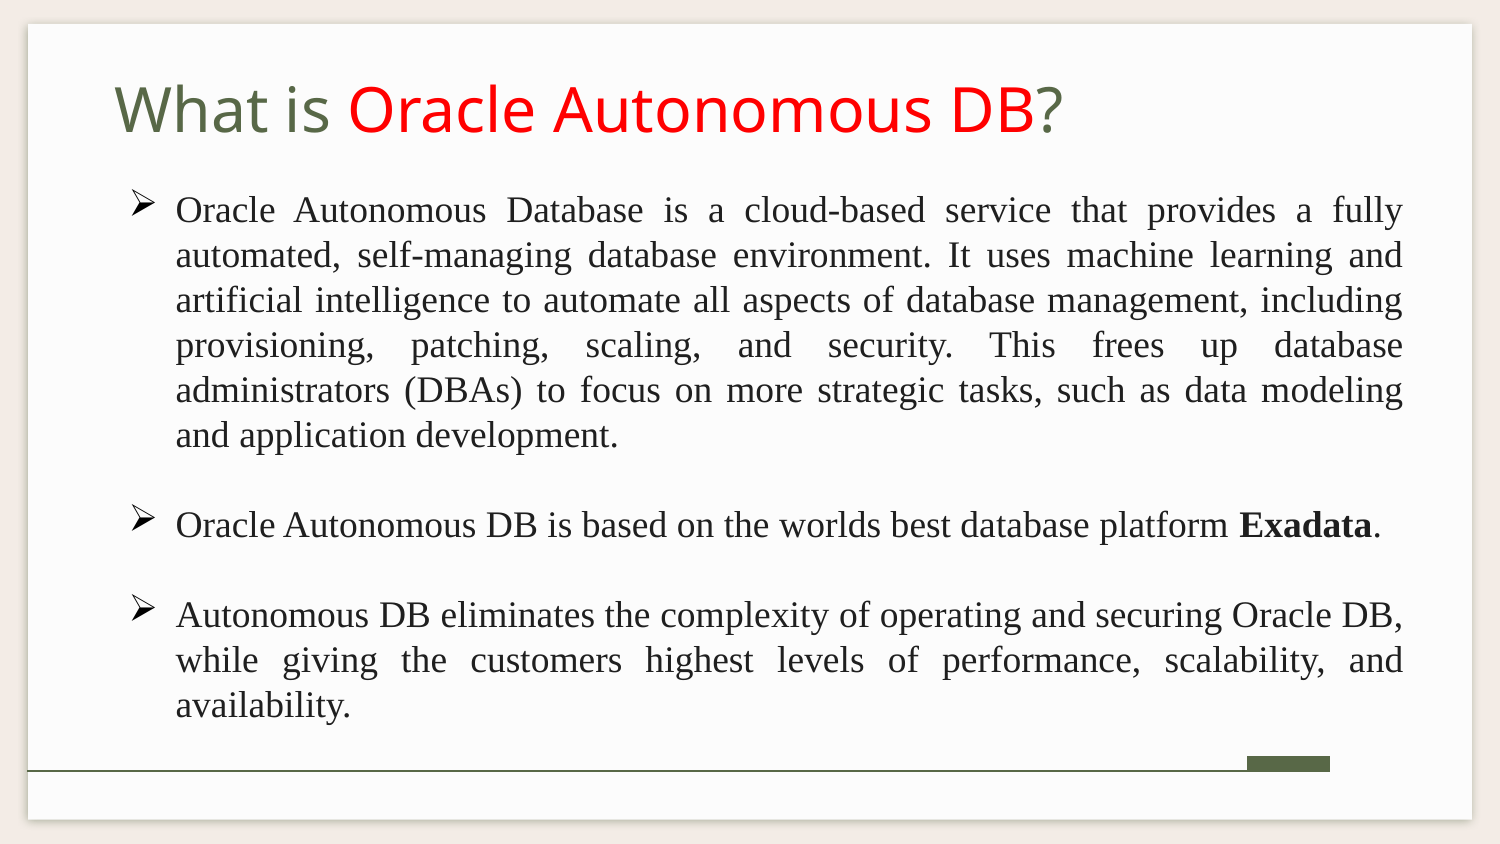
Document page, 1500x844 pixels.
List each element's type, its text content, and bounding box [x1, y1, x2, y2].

text_box Oracle Autonomous Database is a cloud-based service that provides a fully automated, self-managing database environment. It uses machine learning and artificial intelligence to automate all aspects of database management, including provisioning, patching, scaling, and security. This frees up database administrators (DBAs) to focus on more strategic tasks, such as data modeling and application development. Oracle Autonomous DB is based on the worlds best database platform Exadata. Autonomous DB eliminates the complexity of operating and securing Oracle DB, while giving the customers highest levels of performance, scalability, and availability. [113, 169, 1420, 732]
title What is Oracle Autonomous DB? [99, 55, 1364, 150]
